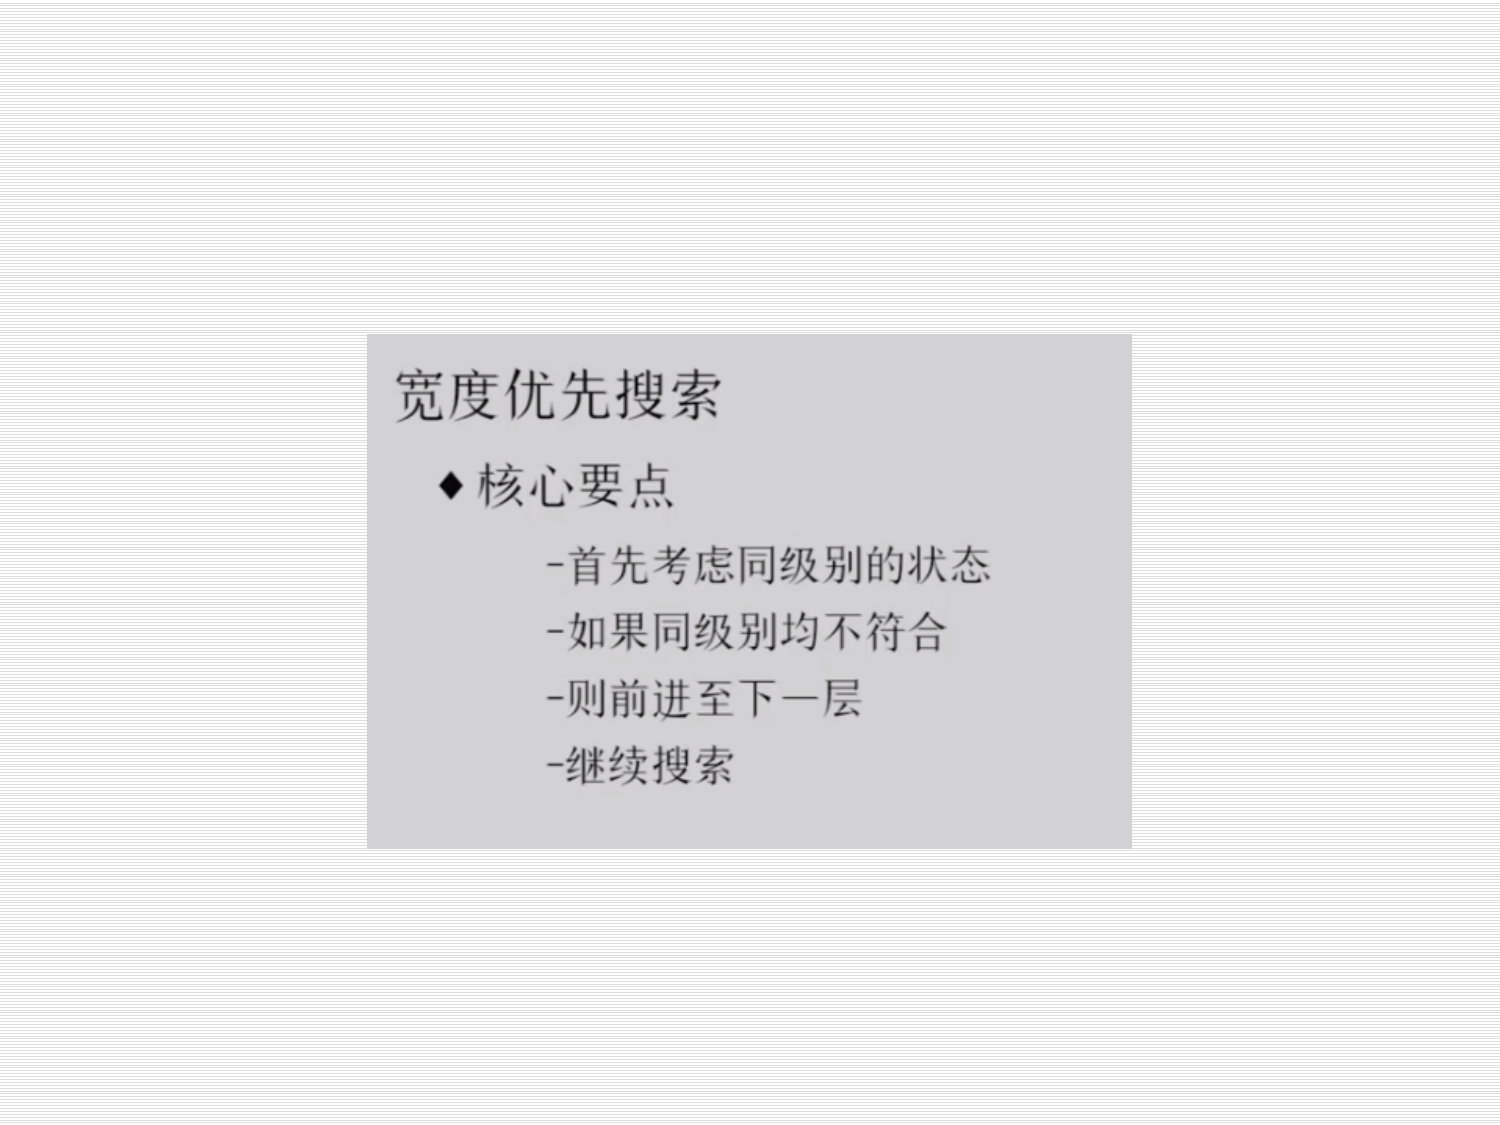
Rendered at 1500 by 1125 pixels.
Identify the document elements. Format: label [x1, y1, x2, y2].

list [367, 334, 1133, 850]
